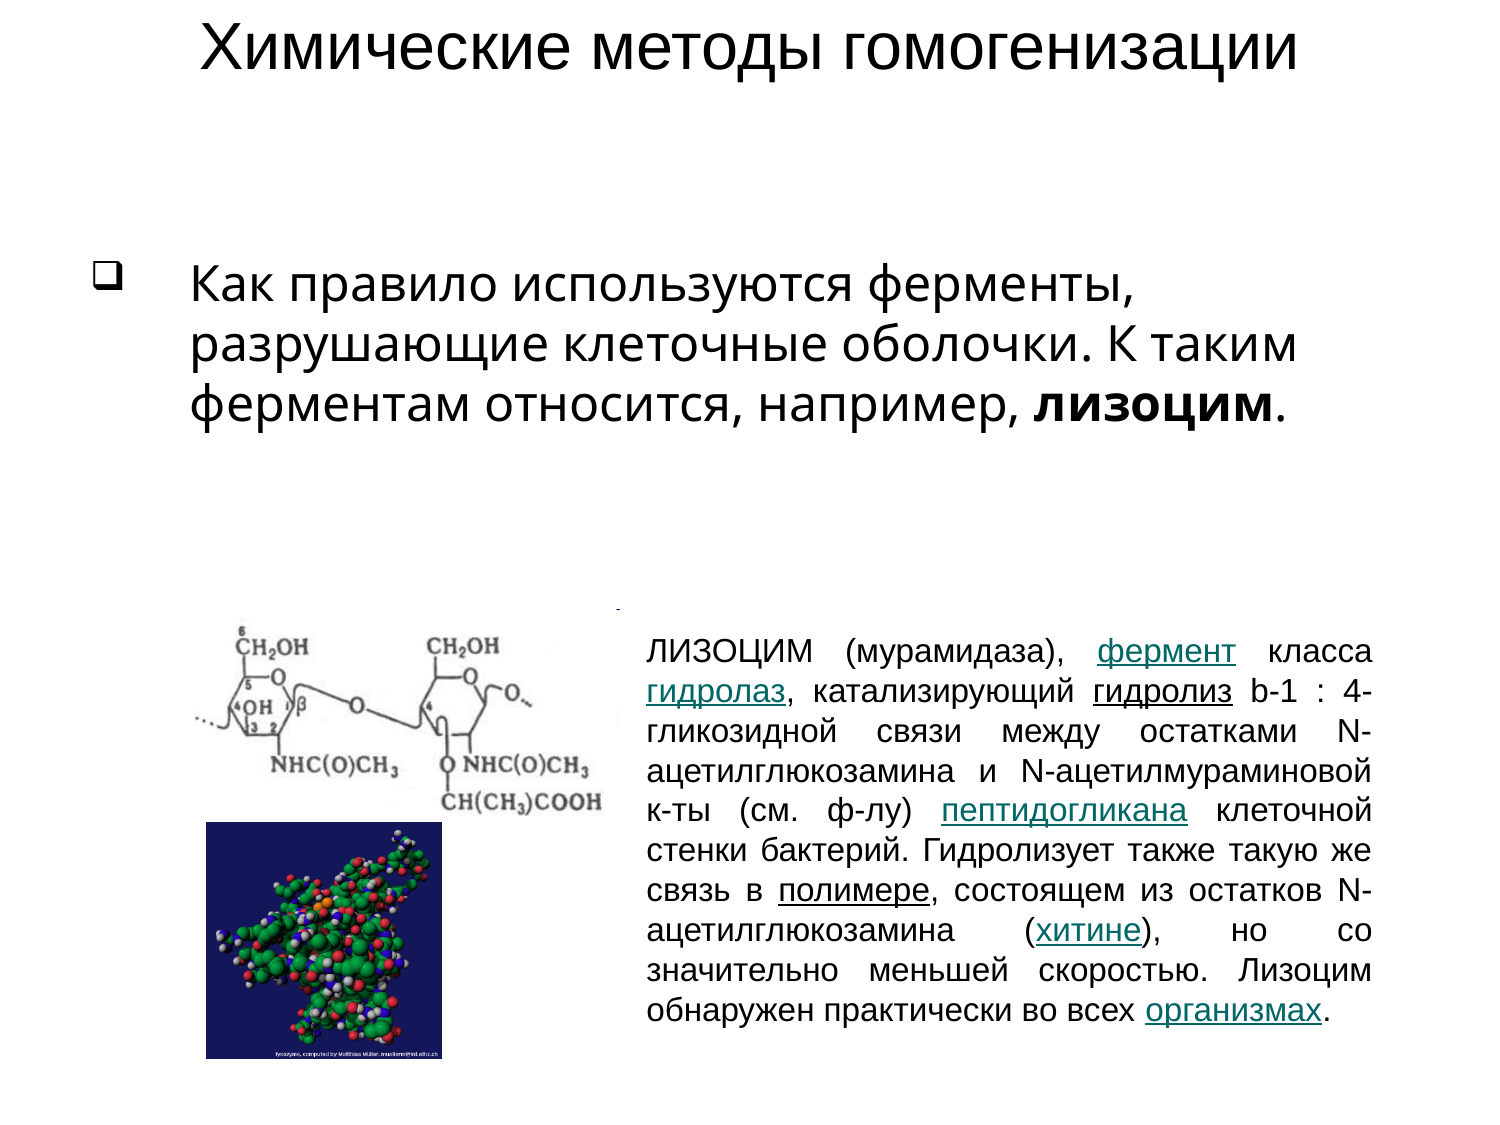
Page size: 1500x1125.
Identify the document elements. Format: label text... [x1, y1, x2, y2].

picture [194, 609, 621, 819]
list Как правило используются ферменты, разрушающие клеточные оболочки. К таким ферментам относится, например, лизоцим. [75, 243, 1425, 986]
text_box ЛИЗОЦИМ (мурамидаза), фермент класса гидролаз, катализирующий гидролиз b-1 : 4-гликозидной связи между остатками N-ацетилглюкозамина и N-ацетилмураминовой к-ты (см. ф-лу) пептидогликана клеточной стенки бактерий. Гидролизует также такую же связь в полимере, состоящем из остатков N-ацетилглюкозамина (хитине), но со значительно меньшей скоростью. Лизоцим обнаружен практически во всех организмах. [631, 621, 1388, 1036]
picture [206, 822, 442, 1059]
title Химические методы гомогенизации [0, 0, 1500, 91]
